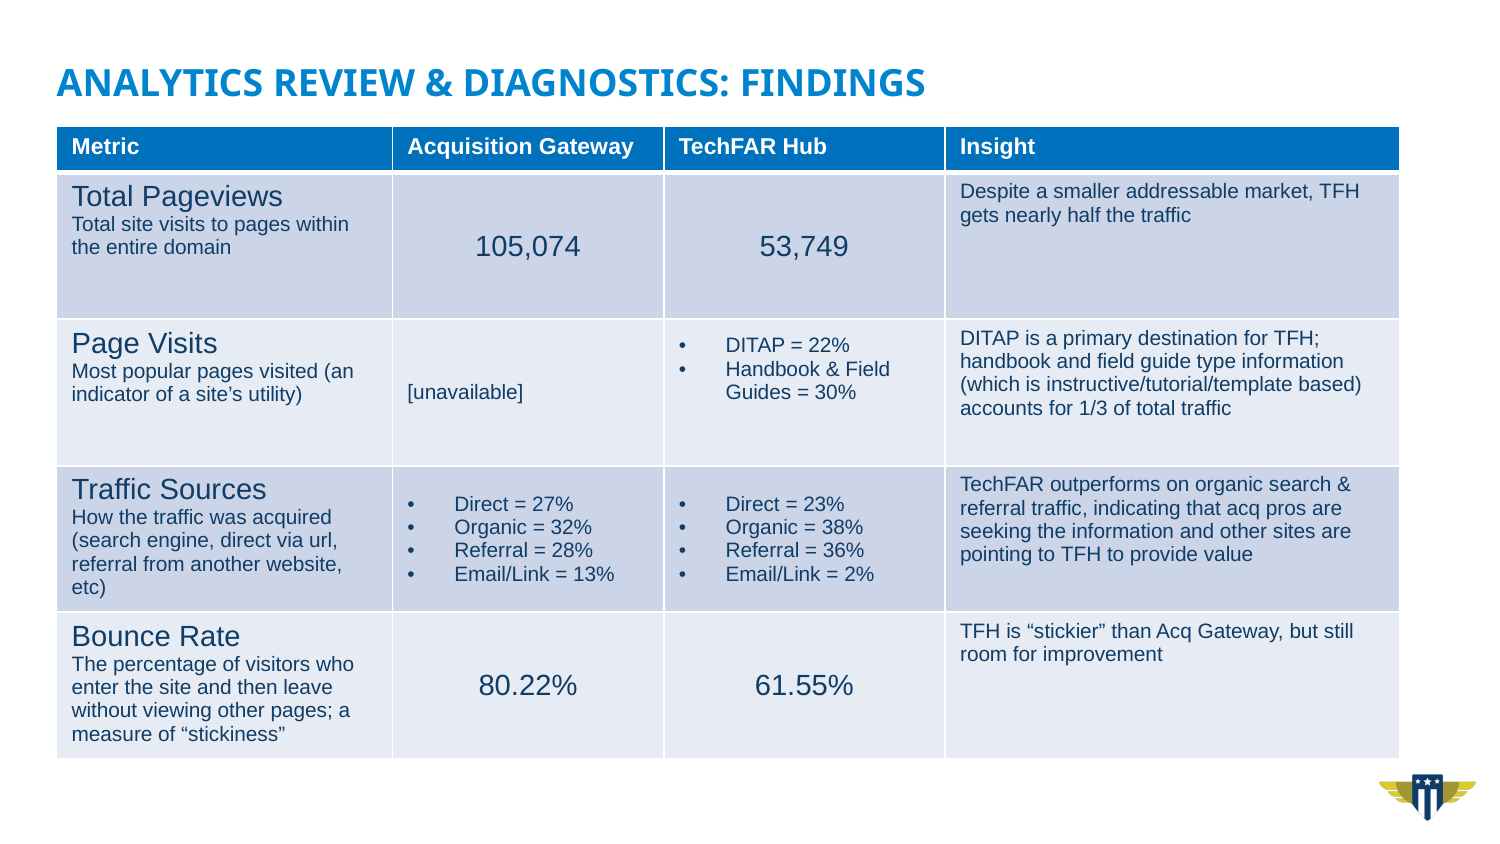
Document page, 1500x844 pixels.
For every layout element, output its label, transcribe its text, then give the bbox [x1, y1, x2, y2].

table_header Insight [946, 127, 1399, 170]
table_cell DITAP = 22% Handbook & Field Guides = 30% [665, 320, 944, 465]
picture [1374, 765, 1481, 830]
table_cell 80.22% [393, 613, 663, 758]
table_cell Traffic Sources How the traffic was acquired (search engine, direct via url, referral from another website, etc) [57, 467, 392, 611]
title Analytics review & diagnostics: Findings [56, 51, 1444, 122]
table_cell [unavailable] [393, 320, 663, 465]
table_cell 53,749 [665, 175, 944, 318]
table_cell TechFAR outperforms on organic search & referral traffic, indicating that acq pros are seeking the information and other sites are pointing to TFH to provide value [946, 467, 1399, 611]
table_cell Page Visits Most popular pages visited (an indicator of a site’s utility) [57, 320, 392, 465]
table_cell Direct = 27% Organic = 32% Referral = 28% Email/Link = 13% [393, 467, 663, 611]
table_cell Direct = 23% Organic = 38% Referral = 36% Email/Link = 2% [665, 467, 944, 611]
table_cell Despite a smaller addressable market, TFH gets nearly half the traffic [946, 175, 1399, 318]
table_header Acquisition Gateway [393, 127, 663, 170]
table_header Metric [57, 127, 392, 170]
table_cell 61.55% [665, 613, 944, 758]
table_header TechFAR Hub [665, 127, 944, 170]
table_cell TFH is “stickier” than Acq Gateway, but still room for improvement [946, 613, 1399, 758]
table_cell 105,074 [393, 175, 663, 318]
table_cell Total Pageviews Total site visits to pages within the entire domain [57, 175, 392, 318]
table_cell DITAP is a primary destination for TFH; handbook and field guide type information (which is instructive/tutorial/template based) accounts for 1/3 of total traffic [946, 320, 1399, 465]
table_cell Bounce Rate The percentage of visitors who enter the site and then leave without viewing other pages; a measure of “stickiness” [57, 613, 392, 758]
